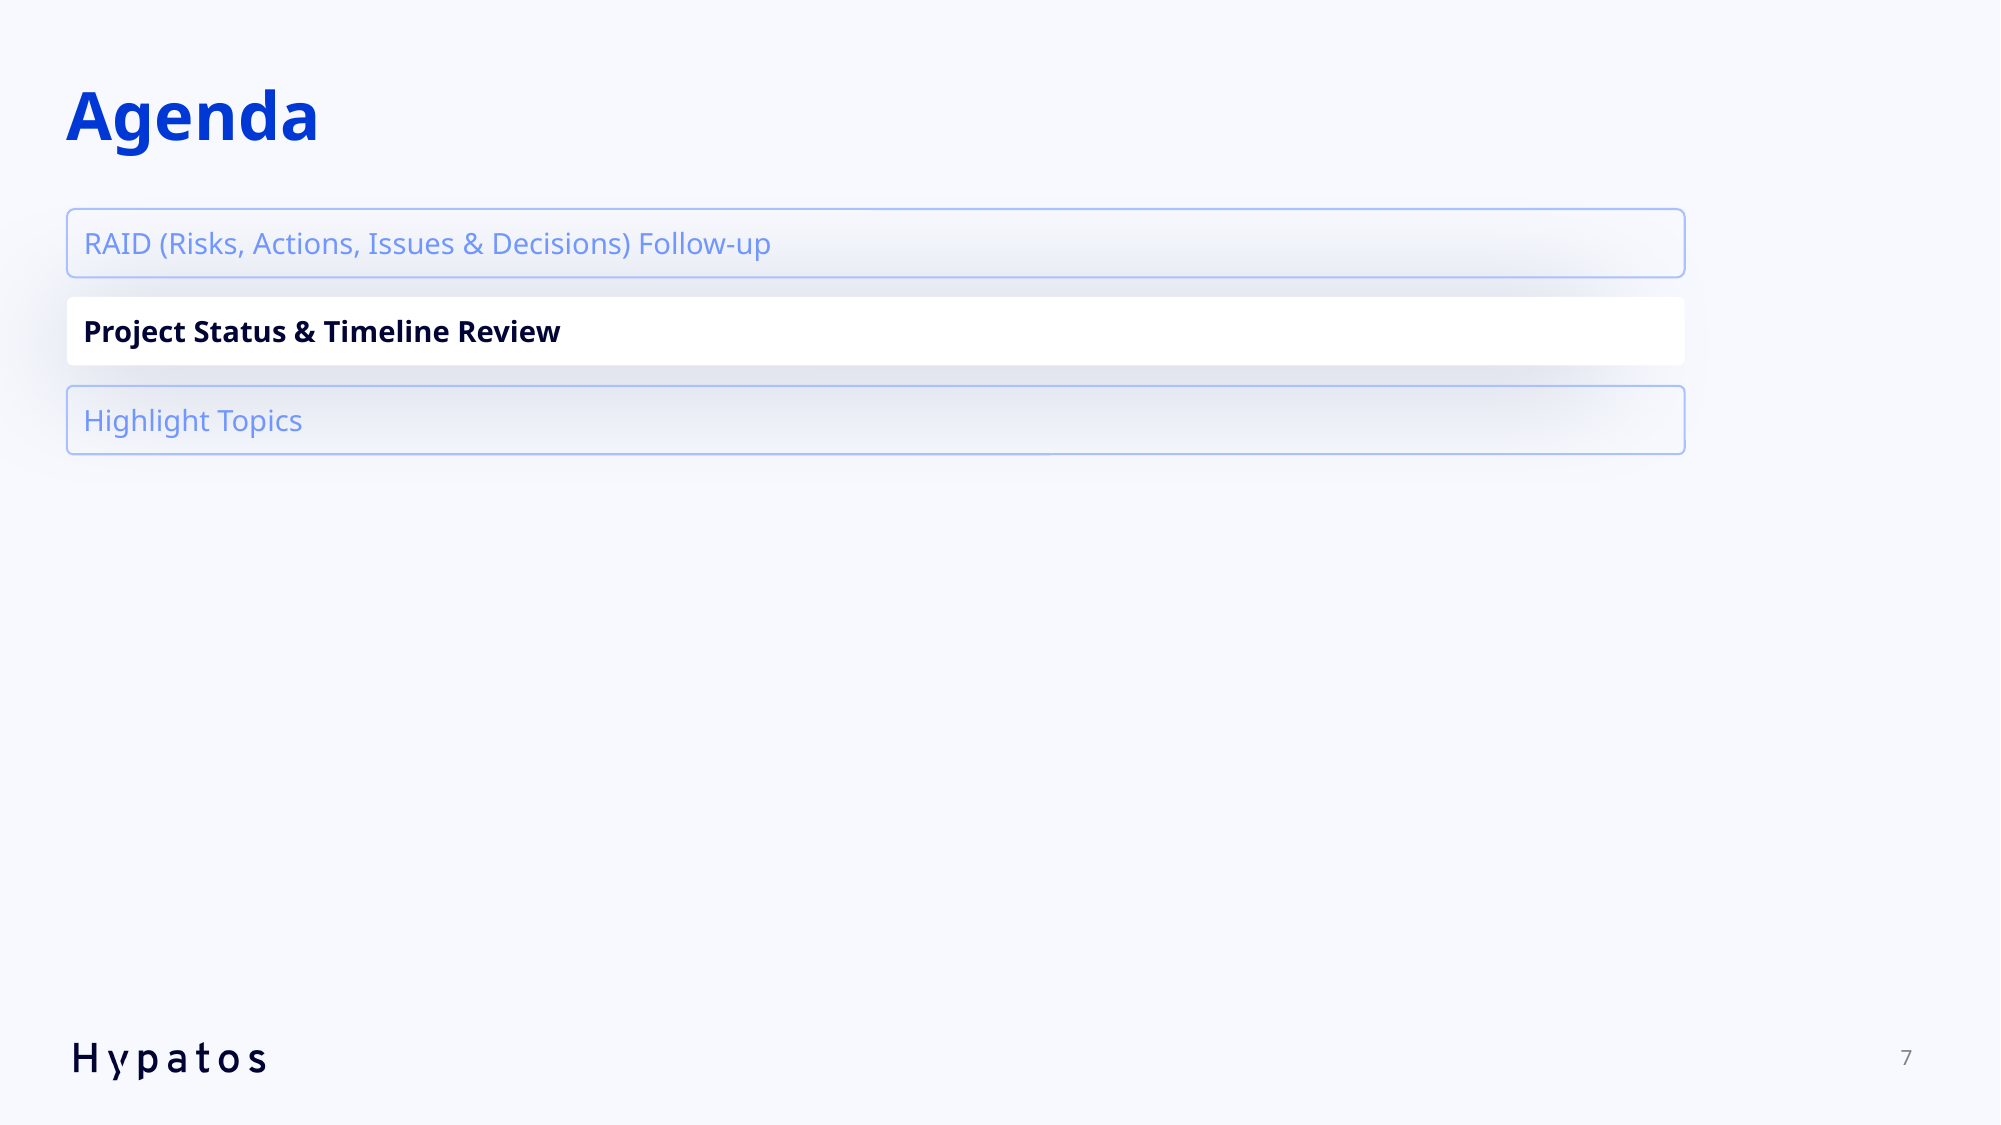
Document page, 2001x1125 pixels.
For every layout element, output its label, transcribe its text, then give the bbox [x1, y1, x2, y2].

picture [72, 1041, 267, 1081]
title Agenda [66, 66, 1928, 163]
text_box Highlight Topics [65, 384, 1686, 456]
text_box RAID (Risks, Actions, Issues & Decisions) Follow-up [65, 207, 1686, 279]
slide_number 7 [1477, 1038, 1928, 1079]
text_box Project Status & Timeline Review [65, 295, 1686, 367]
